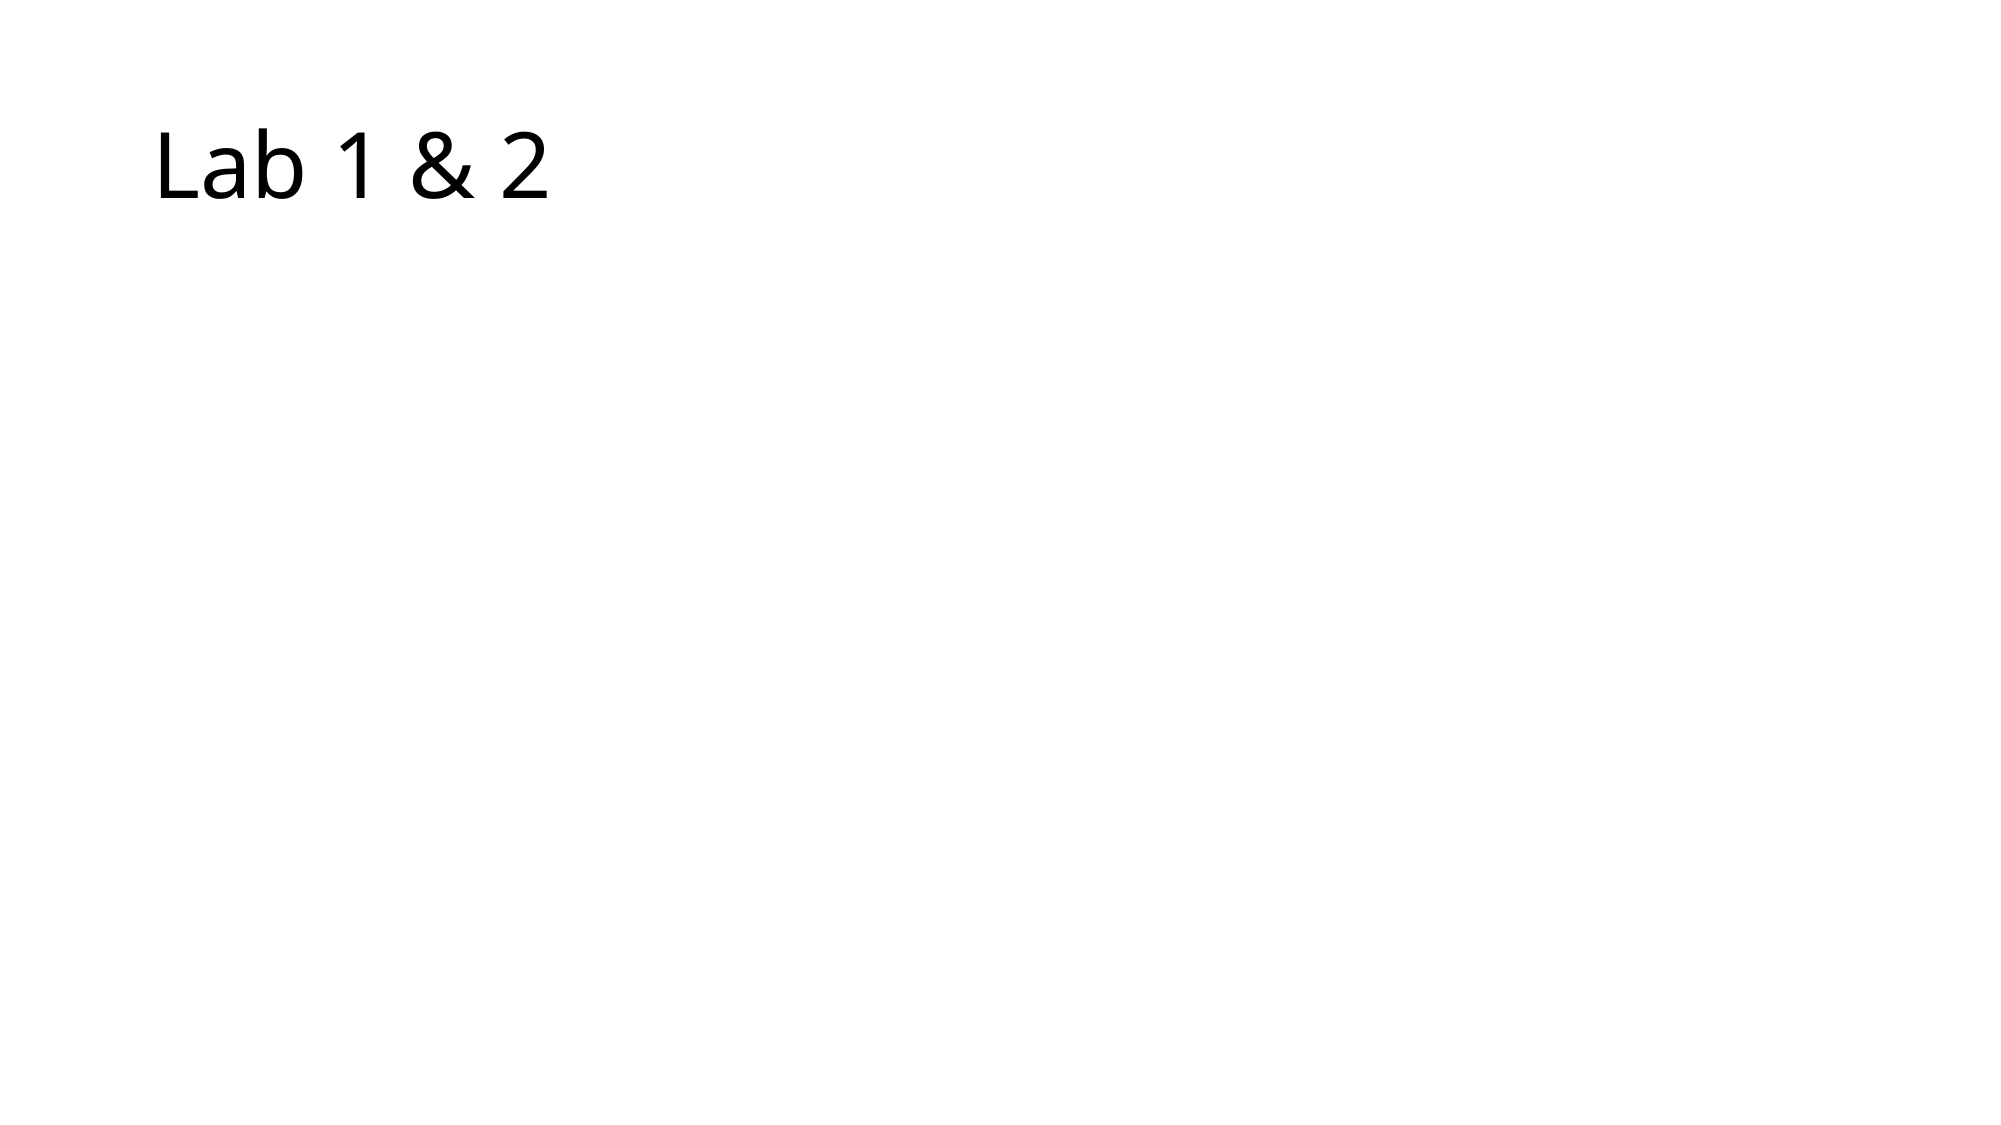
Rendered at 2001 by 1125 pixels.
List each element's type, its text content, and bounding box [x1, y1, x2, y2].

title Lab 1 & 2 [137, 59, 1863, 278]
